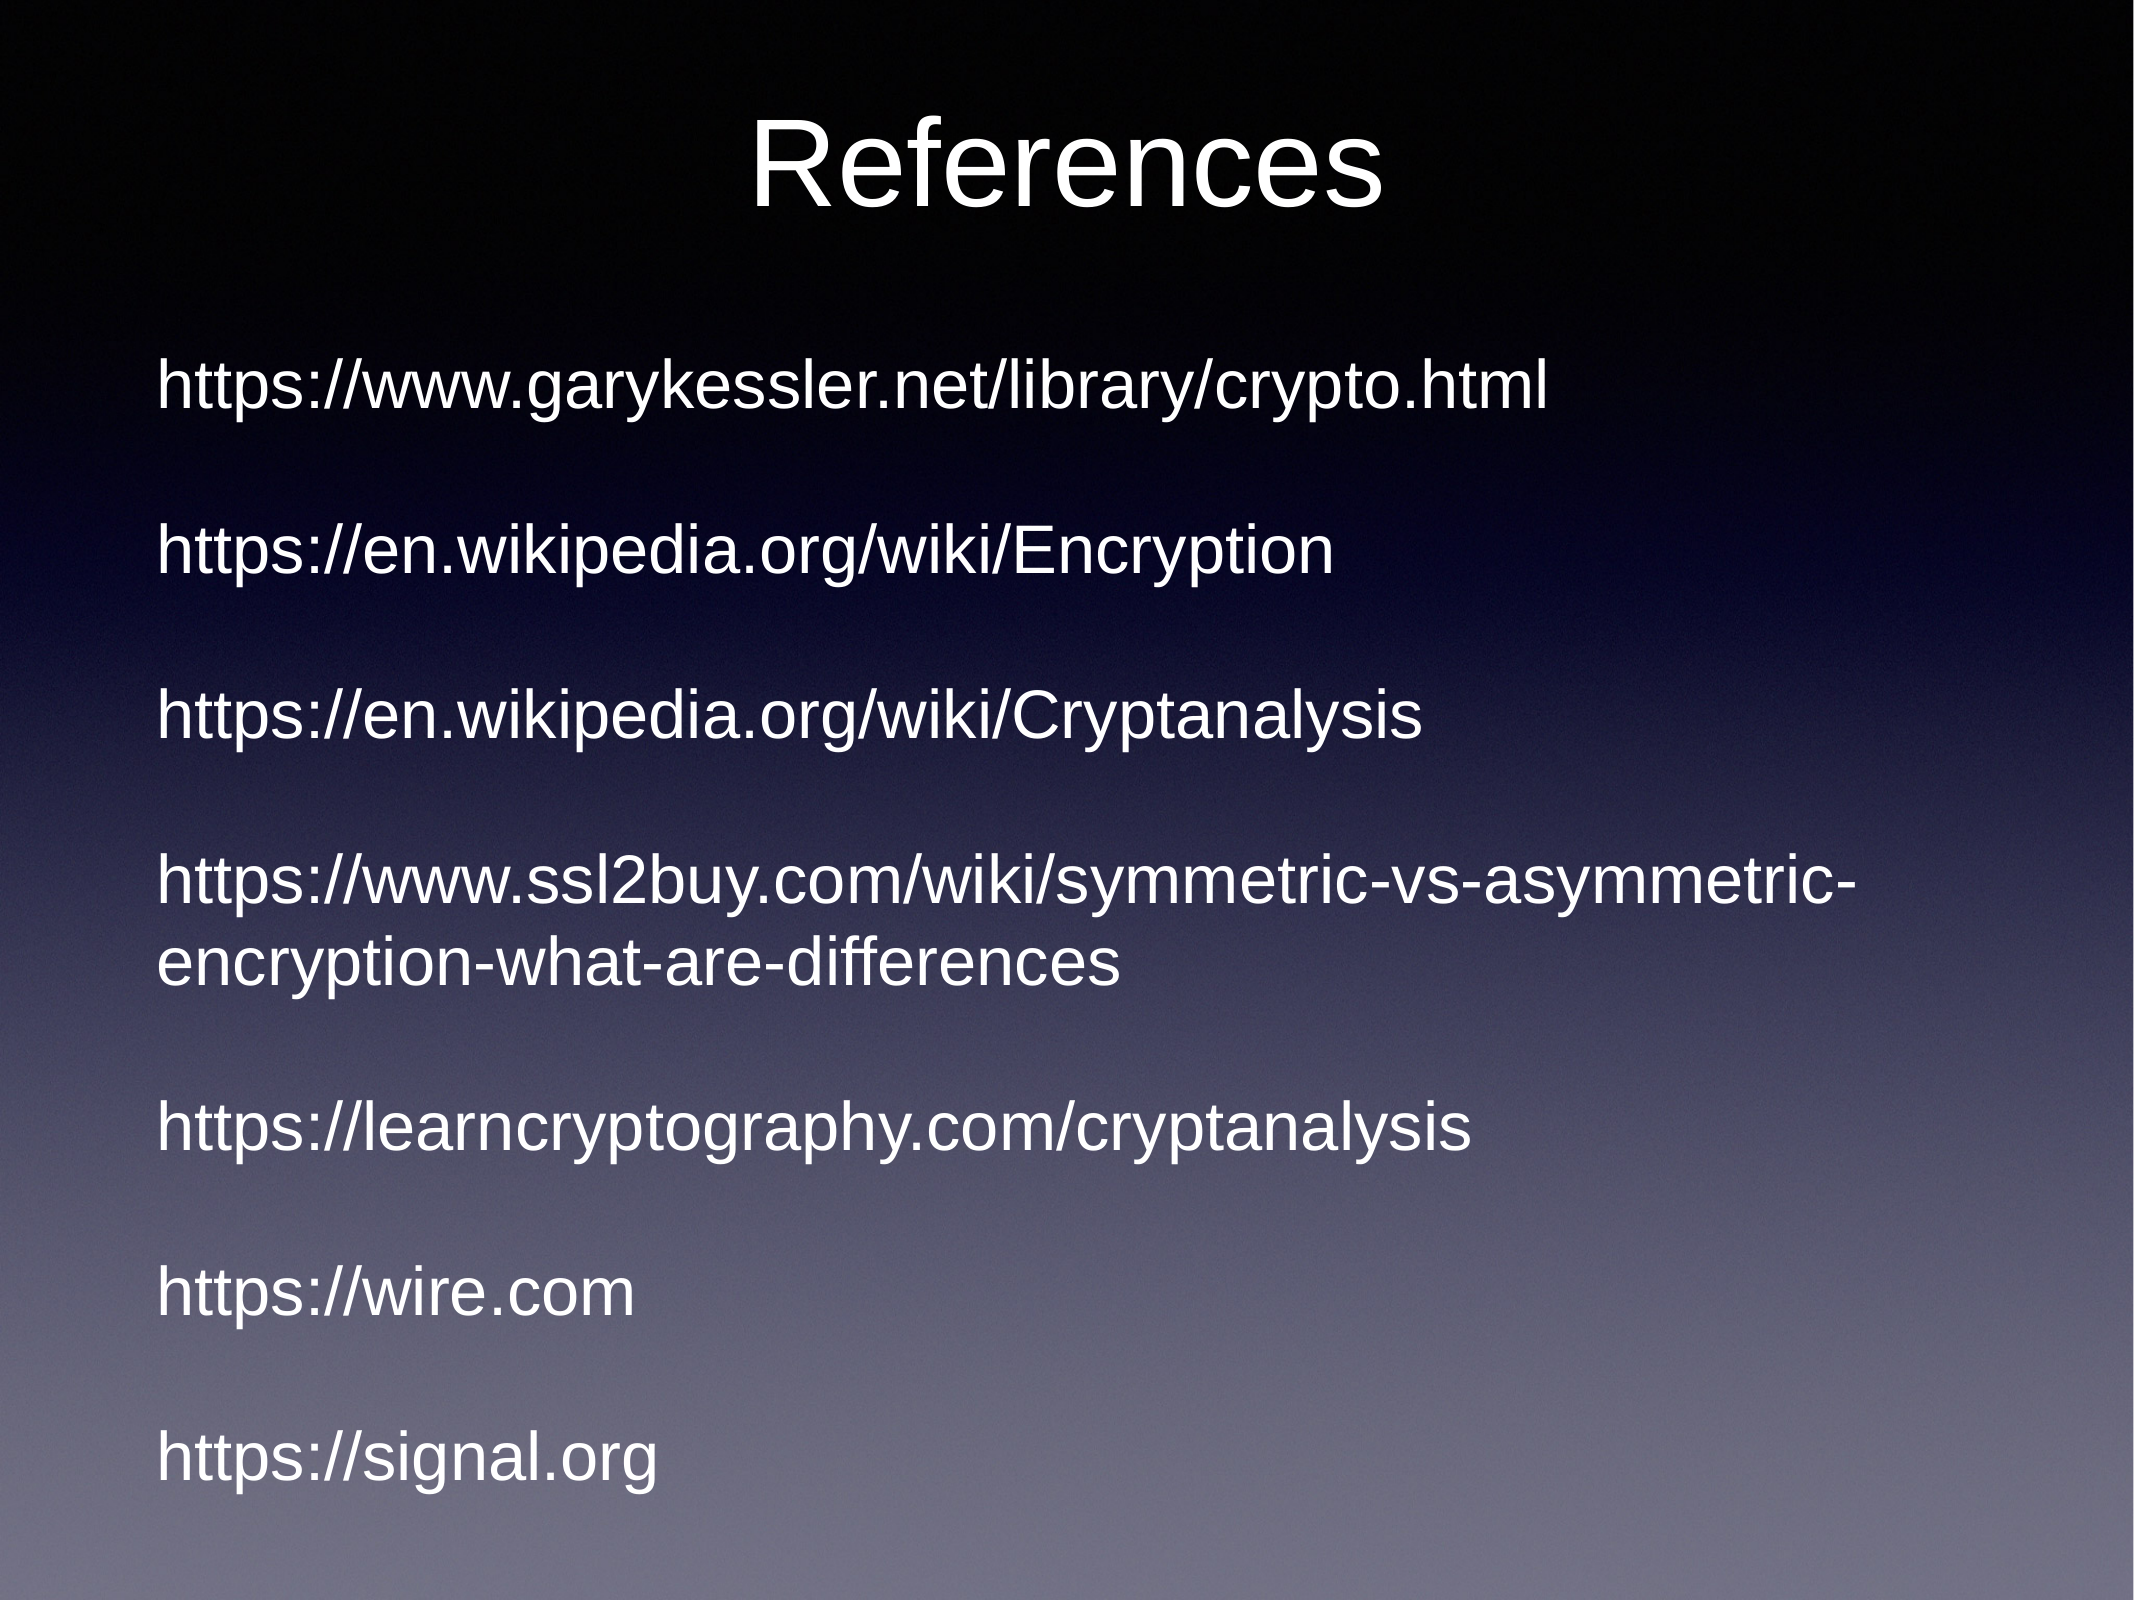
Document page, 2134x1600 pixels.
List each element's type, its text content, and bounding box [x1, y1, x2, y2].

title References [155, 66, 1978, 248]
list https://www.garykessler.net/library/crypto.html https://en.wikipedia.org/wiki/Encryption https://en.wikipedia.org/wiki/Cryptanalysis https://www.ssl2buy.com/wiki/symmetric-vs-asymmetric-encryption-what-are-differences https://learncryptography.com/cryptanalysis https://wire.com https://signal.org [155, 339, 1978, 1517]
picture [0, 0, 2134, 1600]
